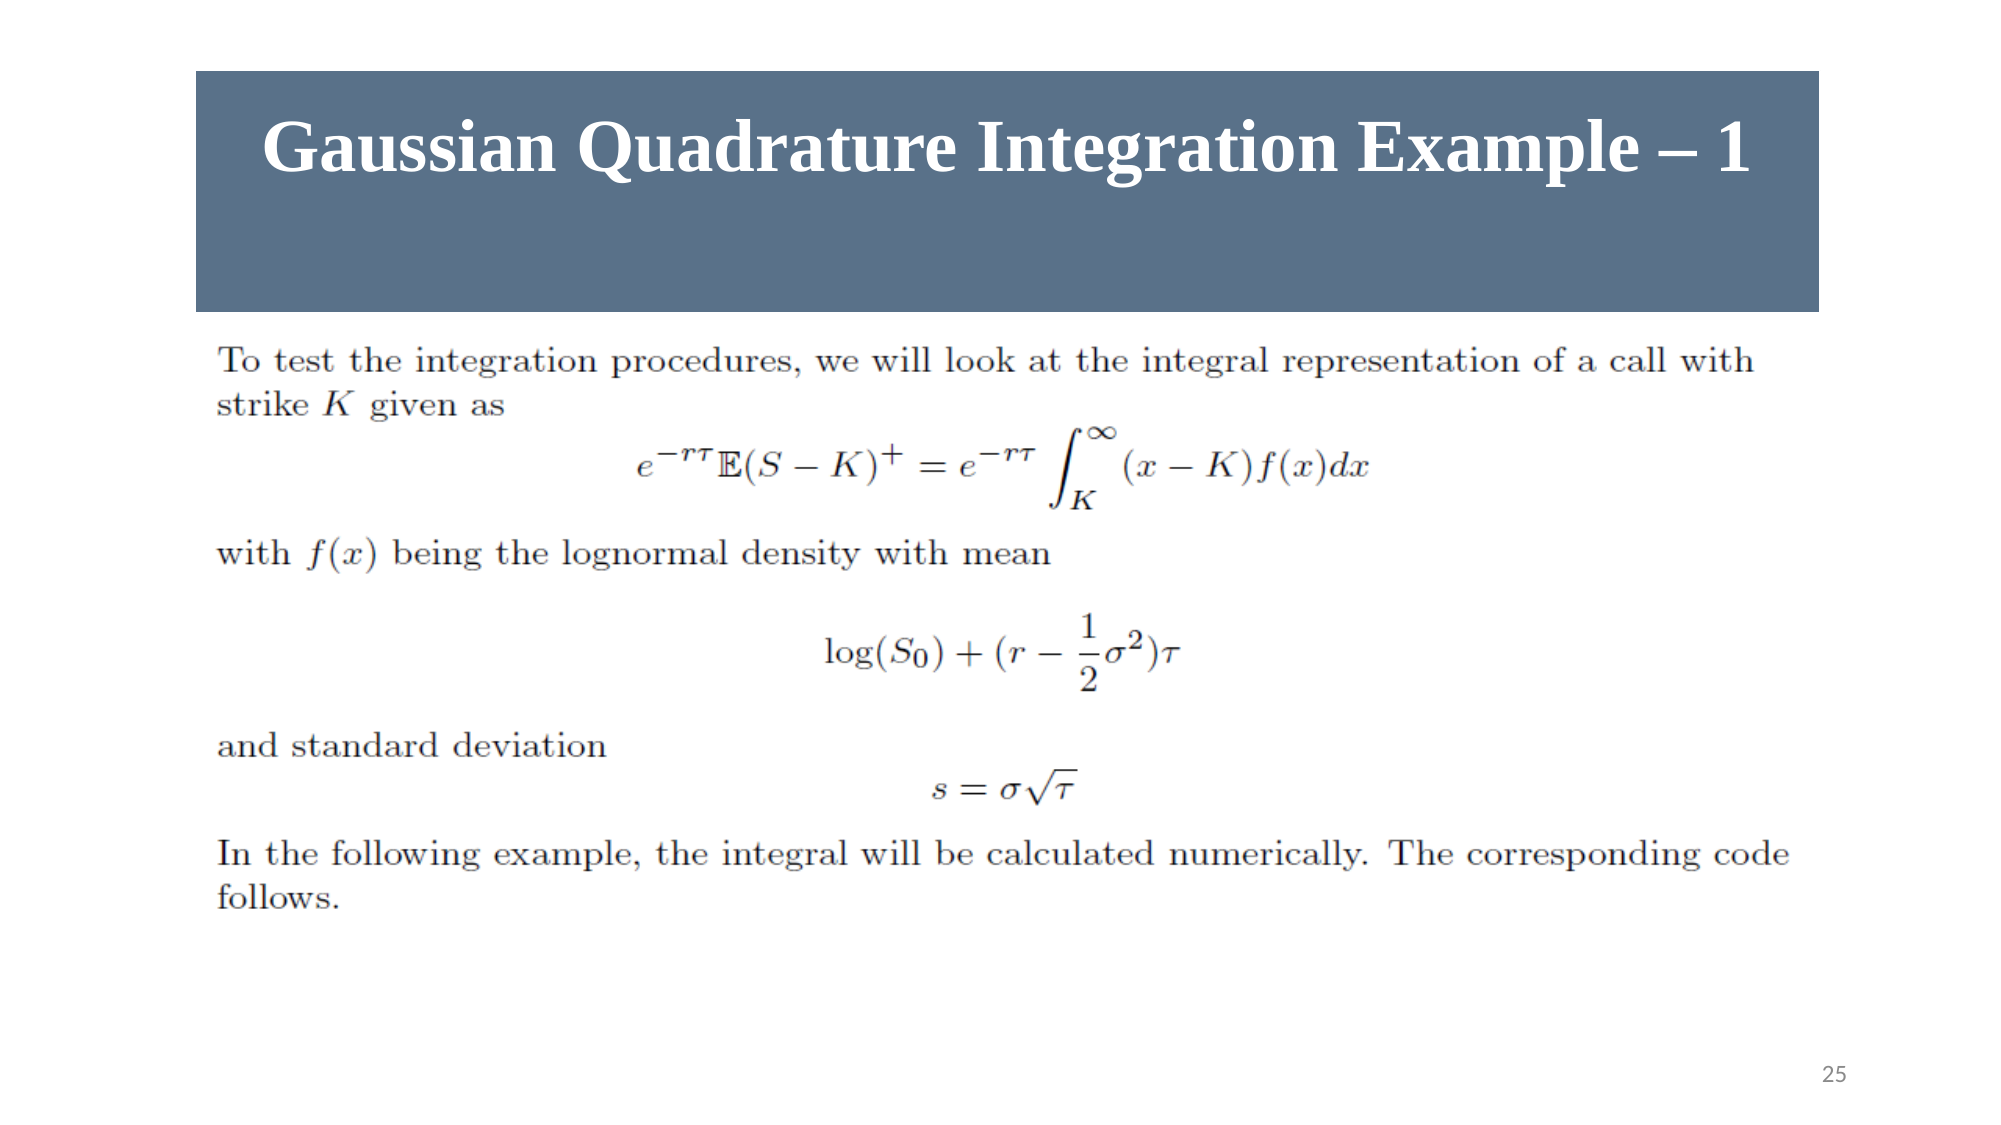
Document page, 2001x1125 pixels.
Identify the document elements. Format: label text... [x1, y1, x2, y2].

title Gaussian Quadrature Integration Example – 1 [195, 70, 1821, 313]
picture [202, 325, 1820, 980]
slide_number 25 [1412, 1042, 1863, 1103]
